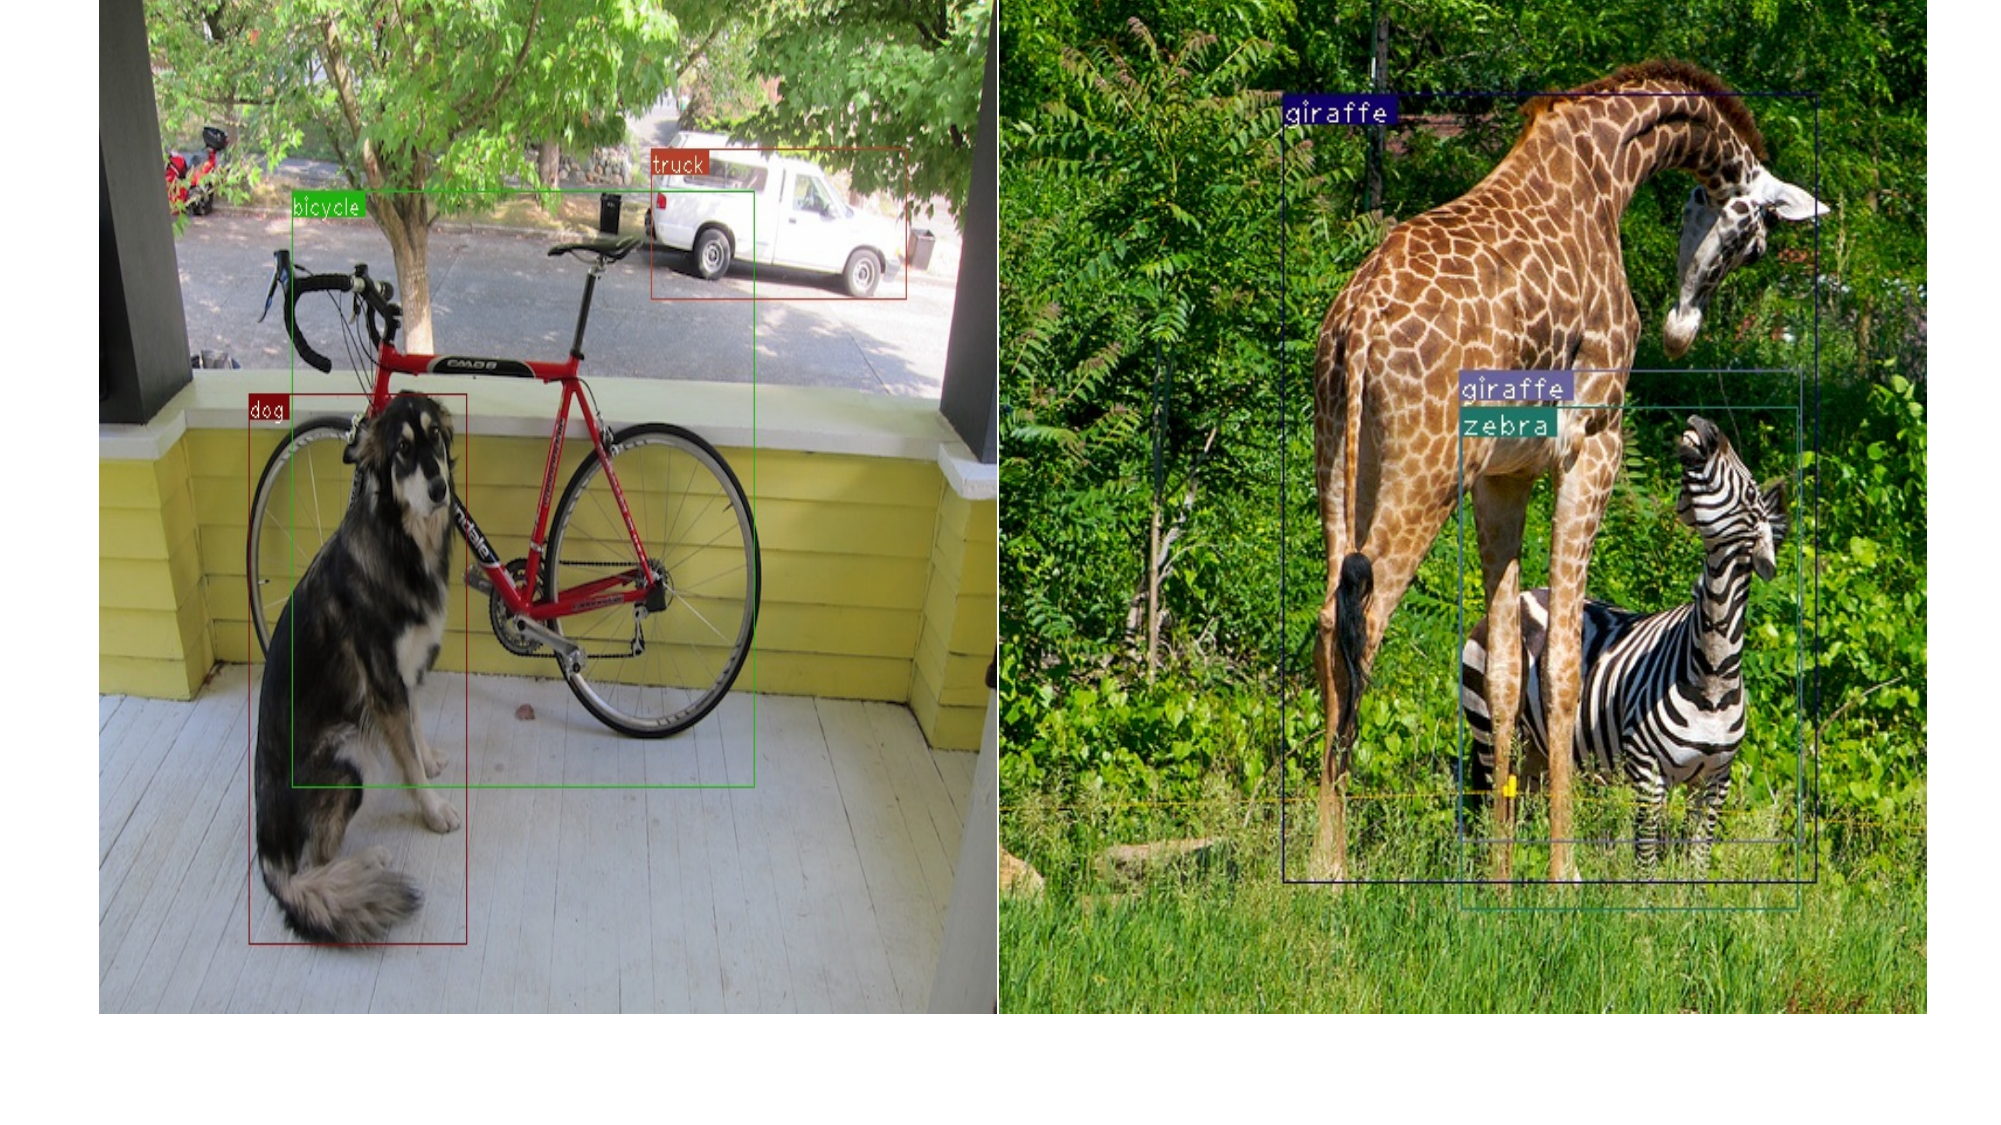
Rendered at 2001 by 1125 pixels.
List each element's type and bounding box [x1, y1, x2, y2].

picture [999, 0, 1927, 1014]
picture [99, 0, 997, 1014]
